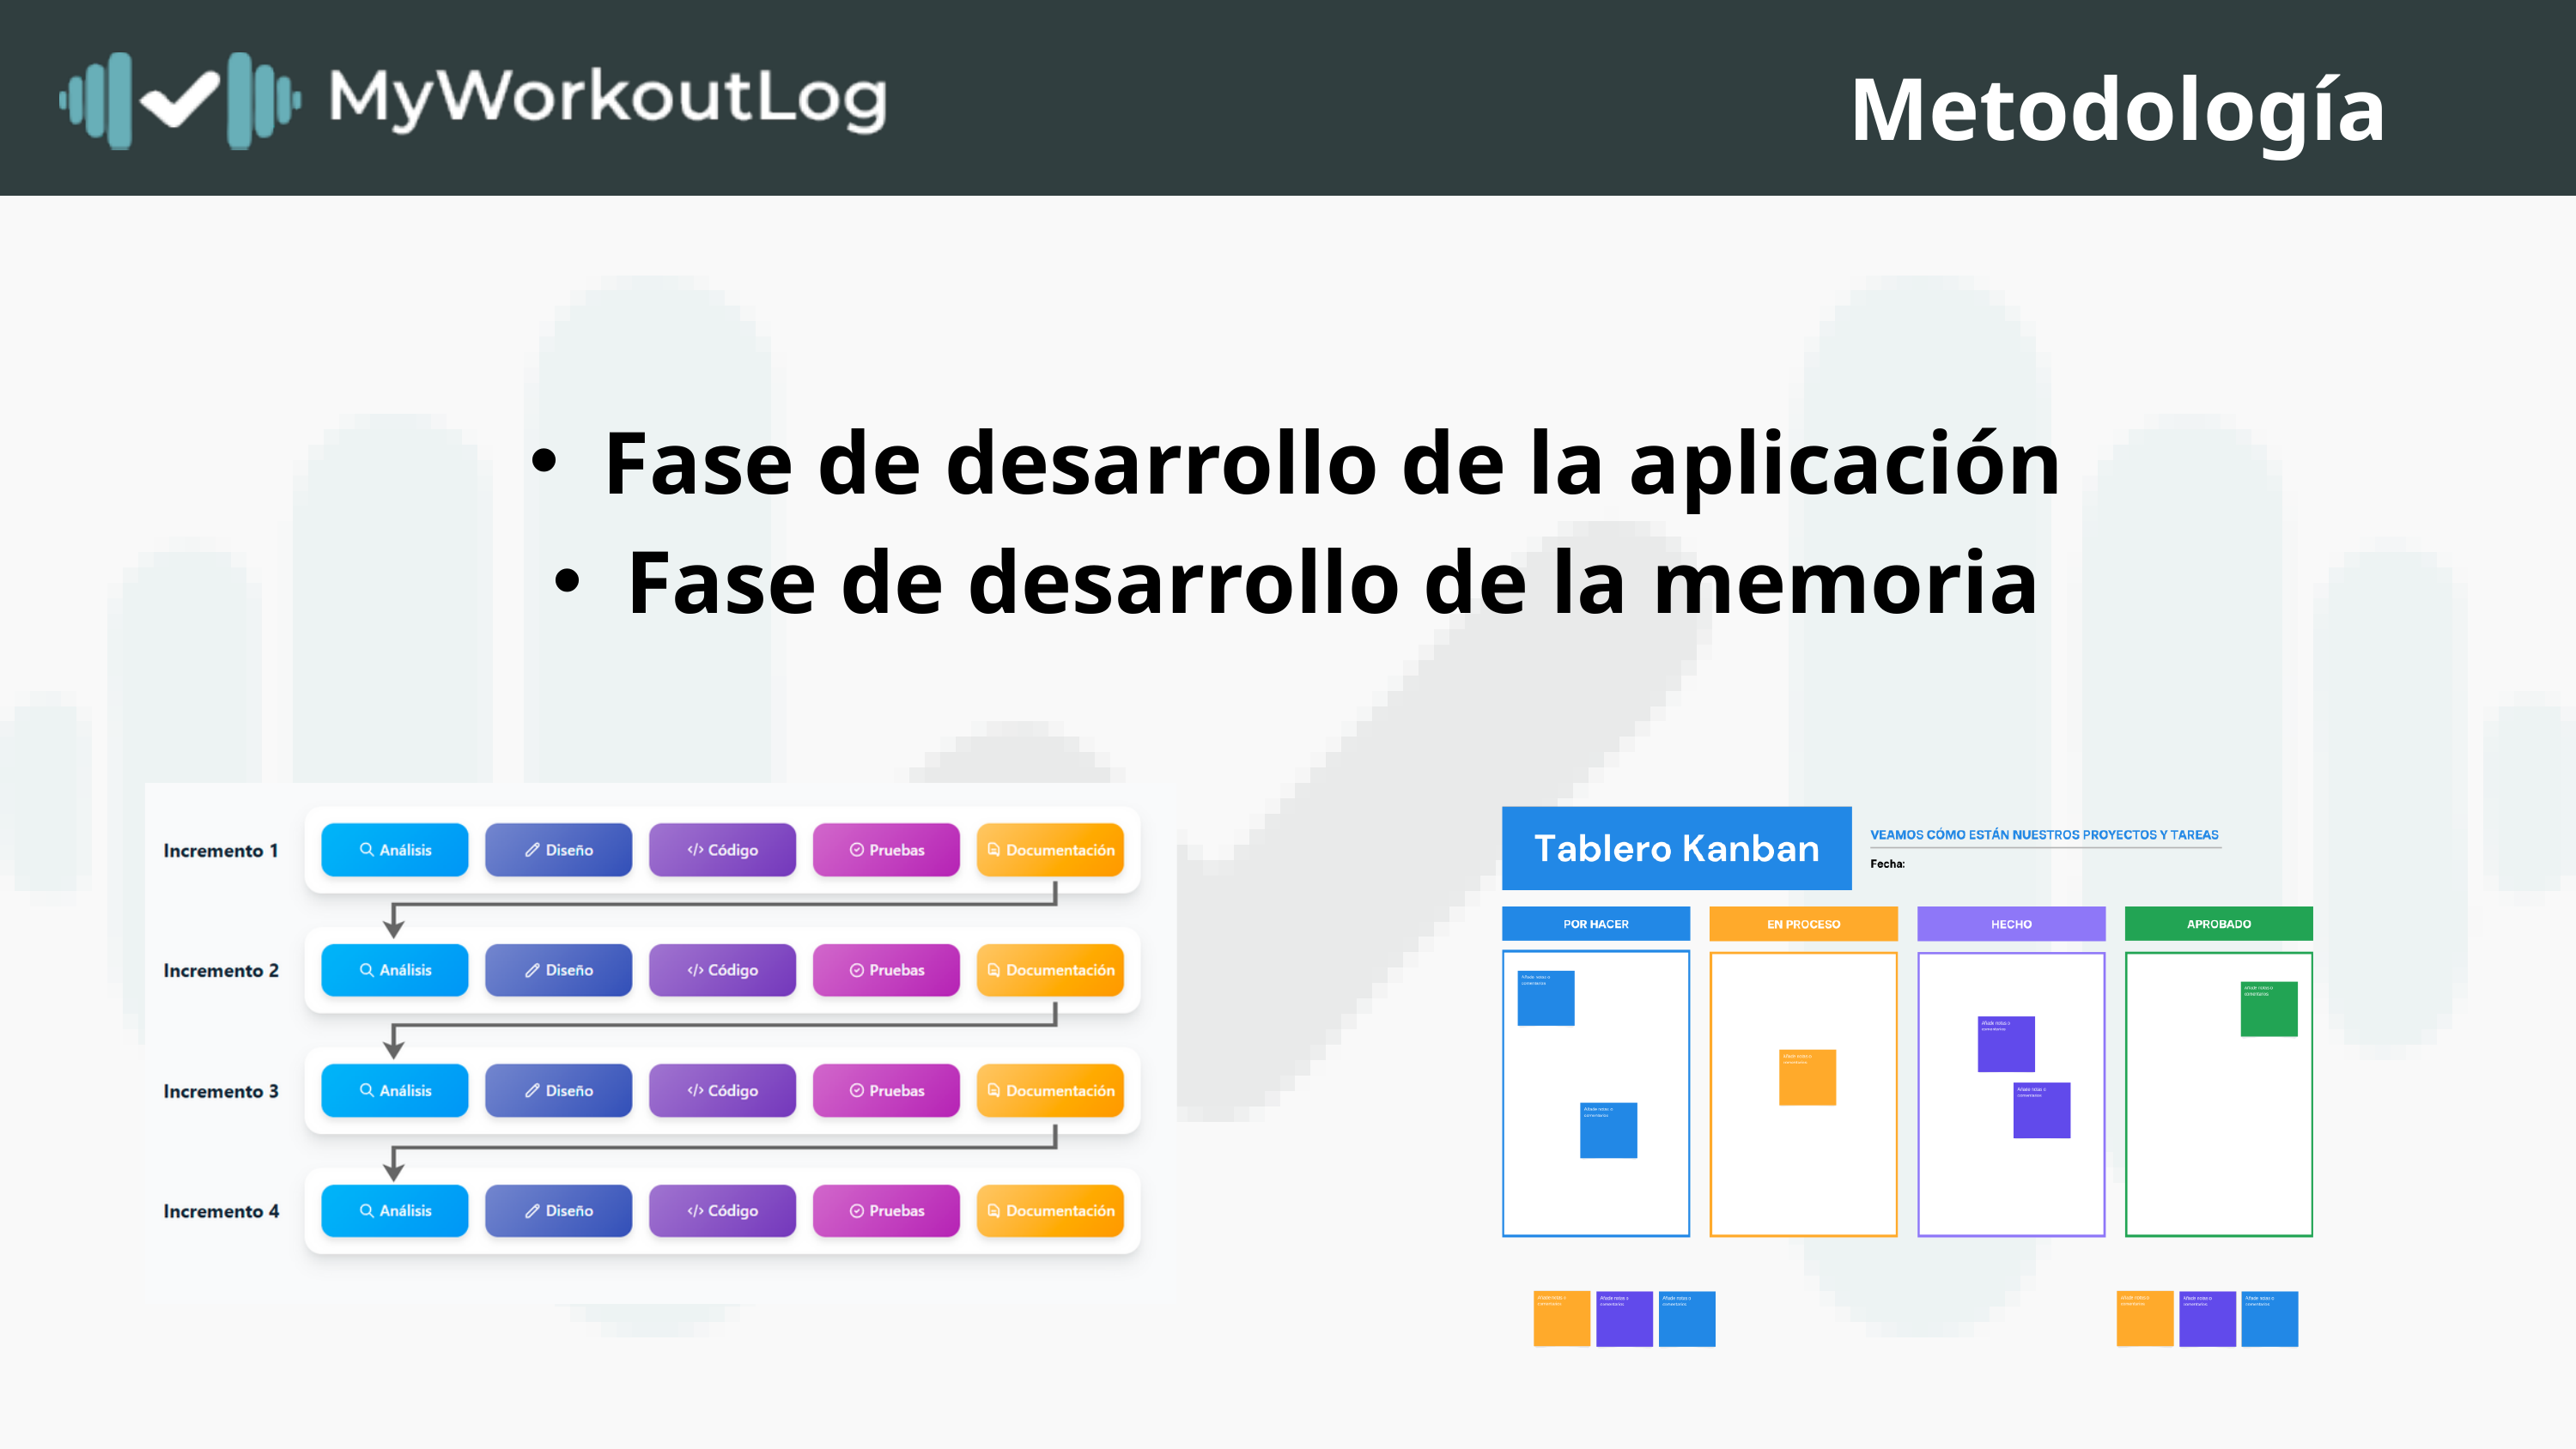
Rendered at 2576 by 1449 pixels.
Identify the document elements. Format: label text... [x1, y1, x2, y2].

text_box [0, 0, 2576, 196]
text_box Fase de desarrollo de la aplicación Fase de desarrollo de la memoria [406, 391, 2115, 632]
text_box [0, 276, 2576, 1353]
text_box [1384, 783, 2432, 1372]
text_box [144, 783, 1177, 1304]
